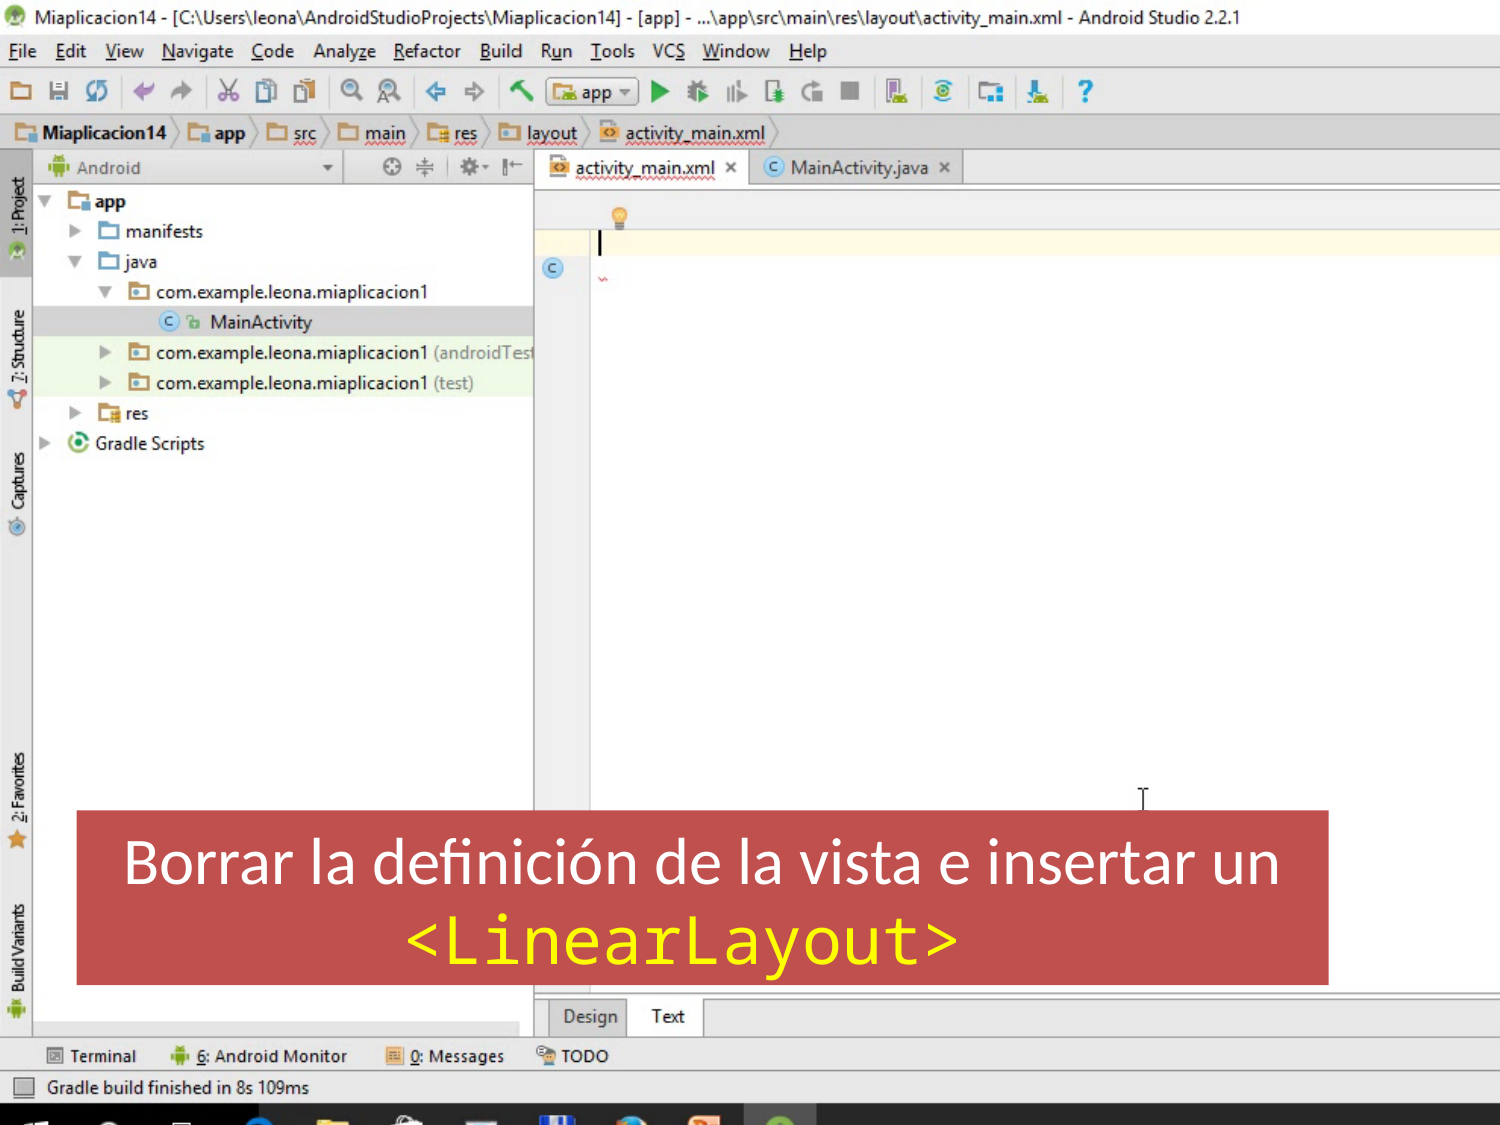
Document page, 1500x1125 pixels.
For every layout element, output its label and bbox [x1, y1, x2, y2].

text_box [0, 0, 1500, 1125]
